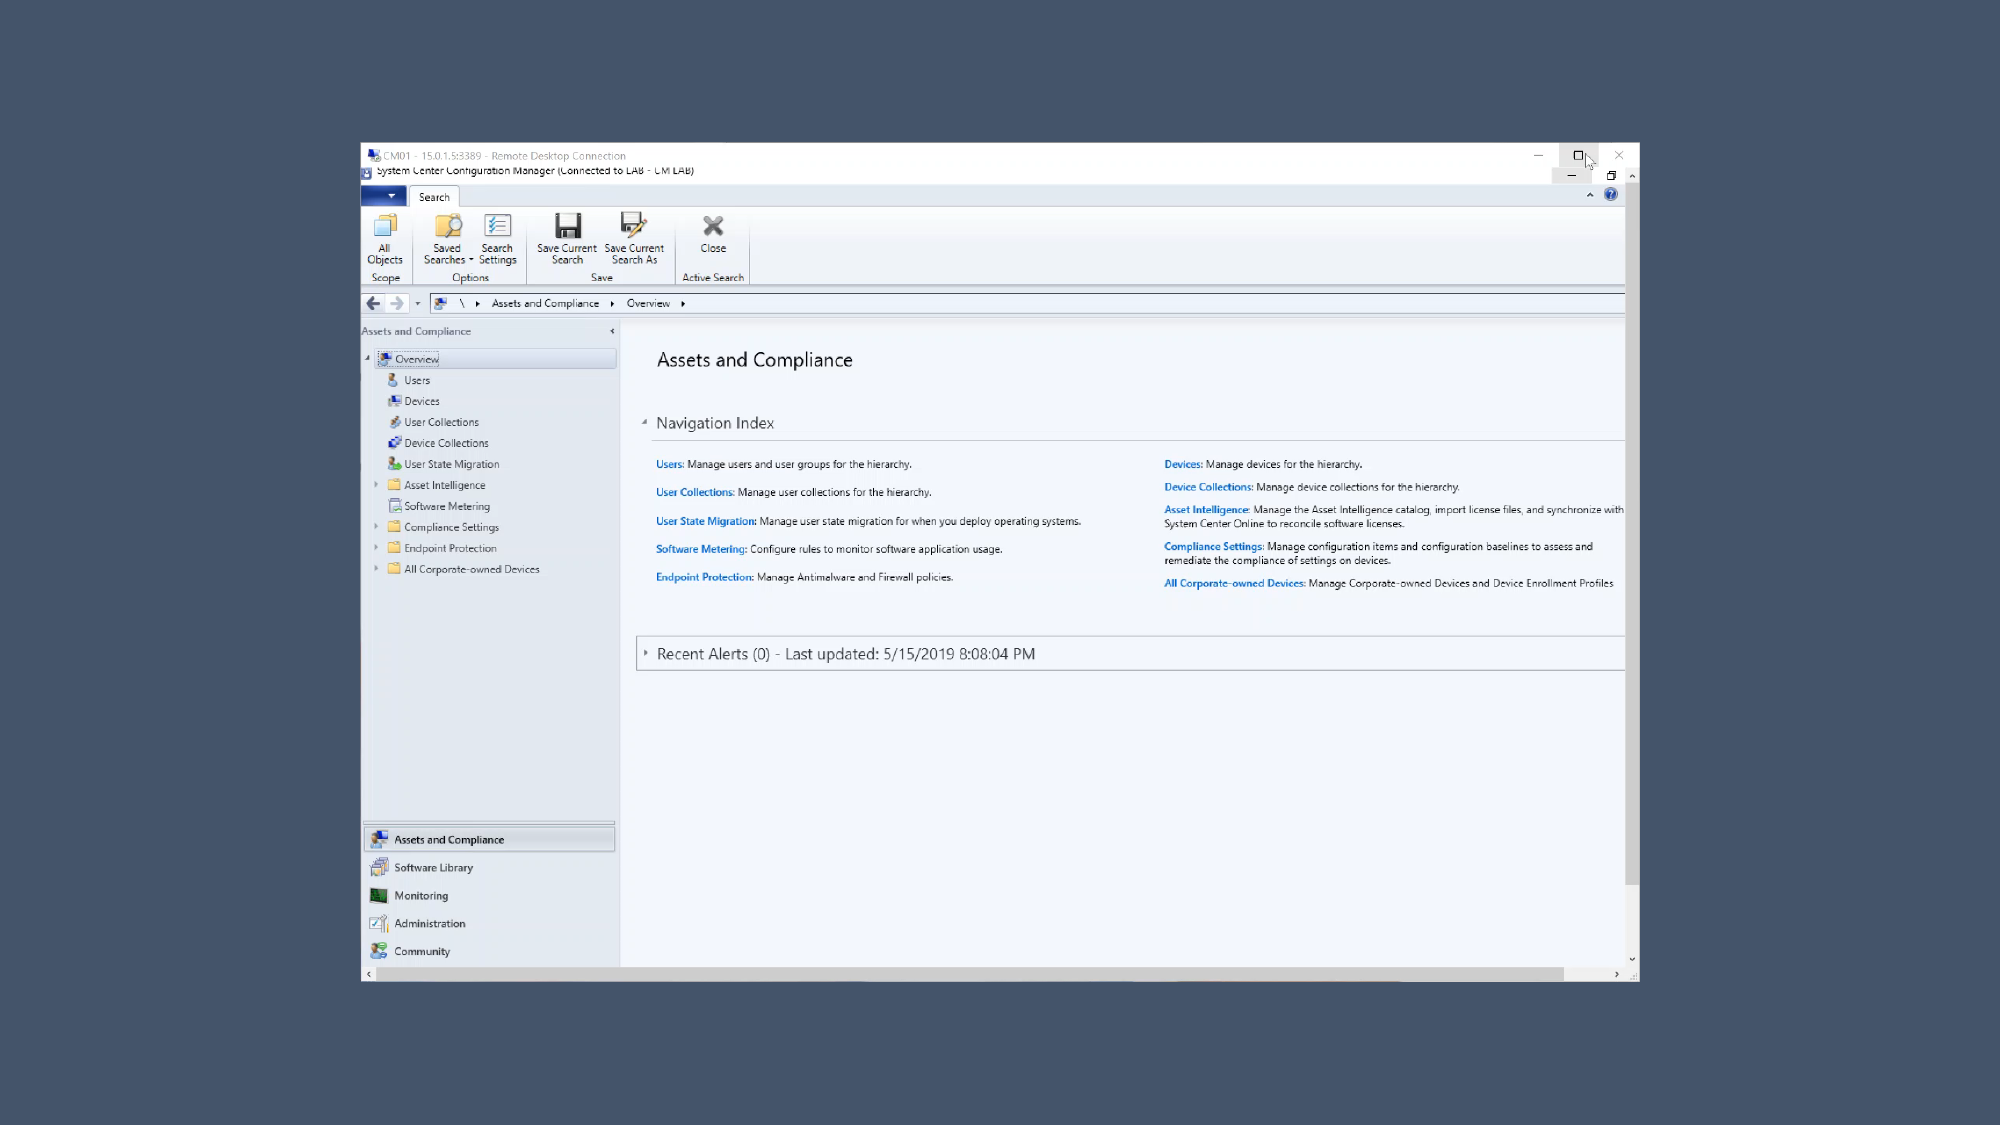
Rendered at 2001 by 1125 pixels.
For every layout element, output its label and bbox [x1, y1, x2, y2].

text_box [359, 142, 1641, 983]
